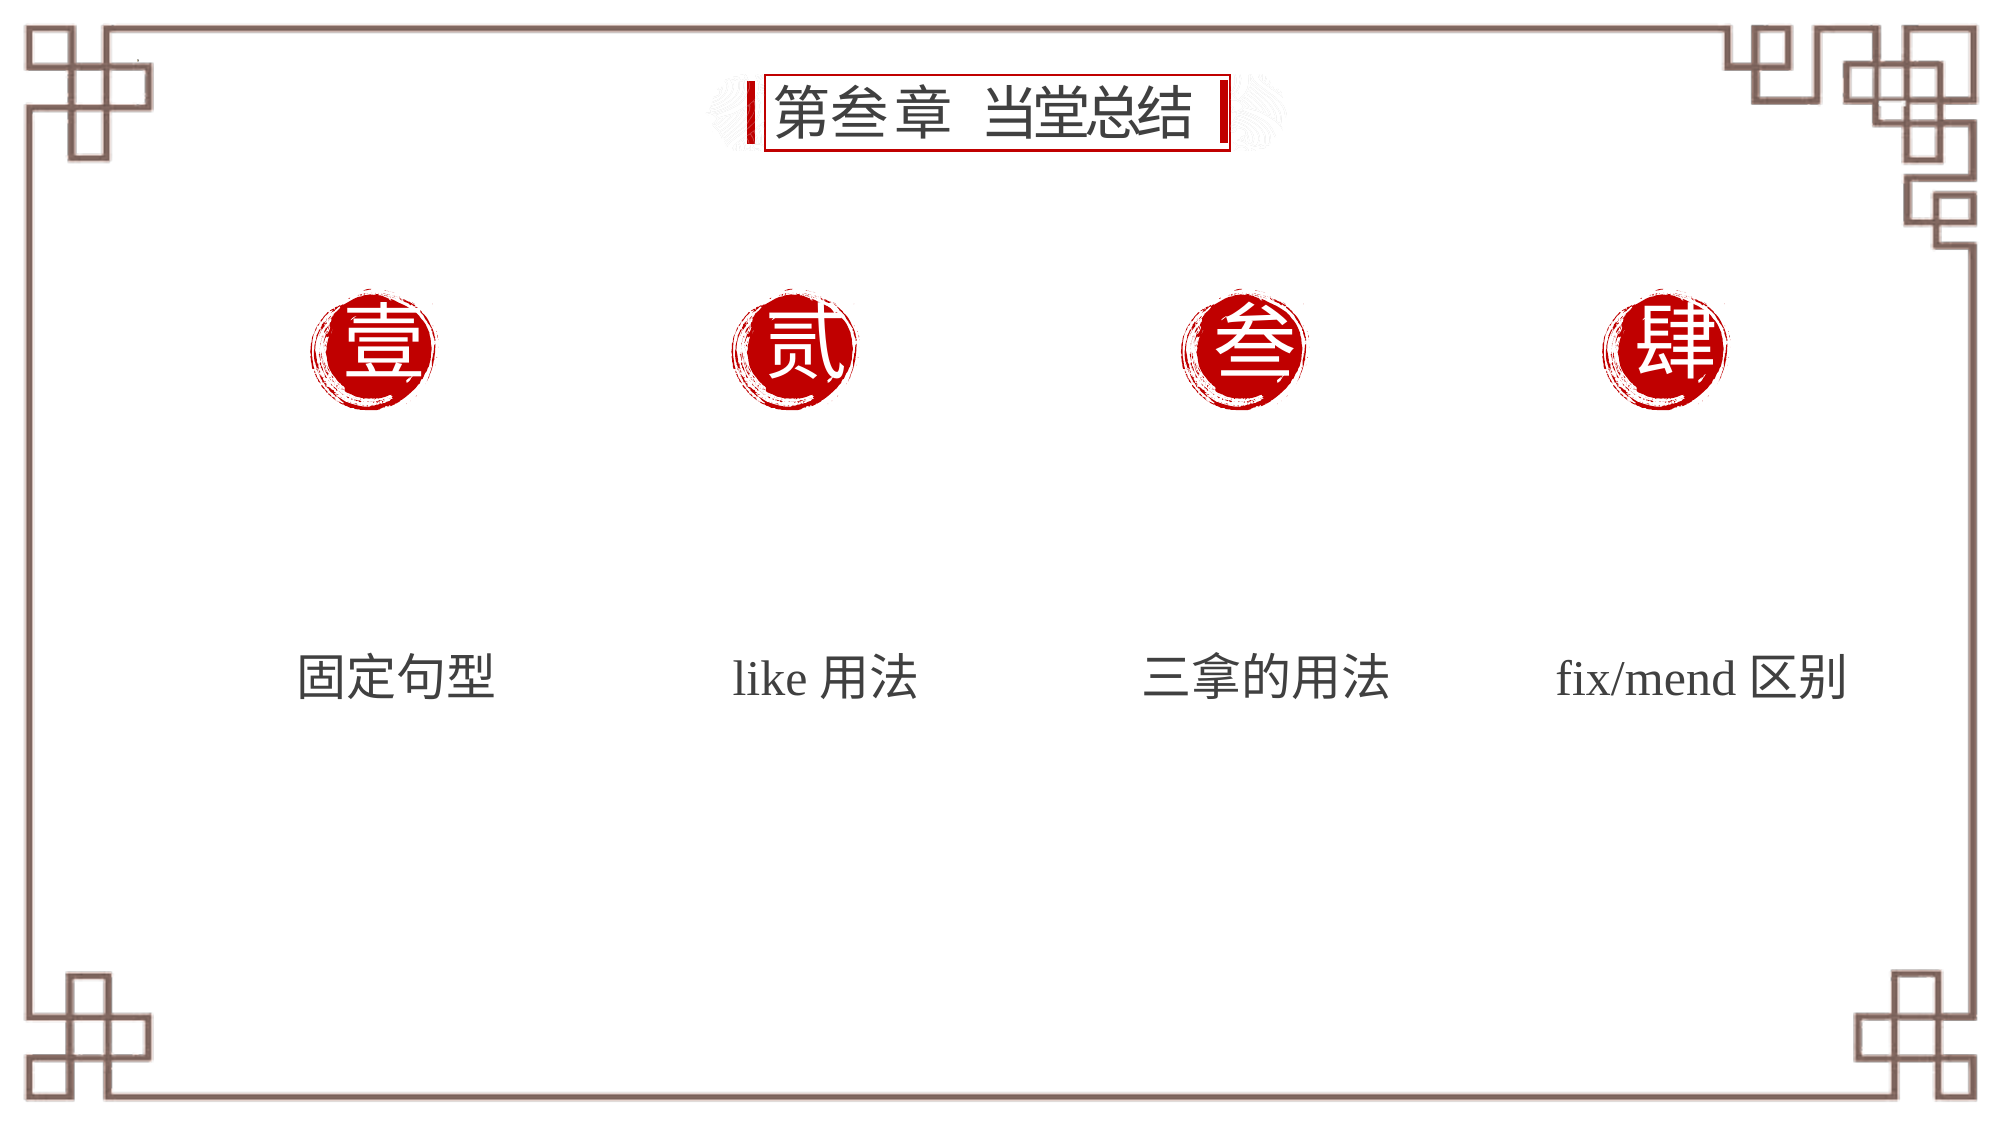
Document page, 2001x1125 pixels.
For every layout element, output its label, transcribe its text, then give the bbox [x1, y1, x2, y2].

text_box 固定句型 [282, 619, 532, 729]
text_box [731, 281, 867, 411]
text_box 三拿的用法 [1126, 619, 1481, 729]
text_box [310, 281, 446, 411]
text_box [1180, 281, 1316, 411]
text_box like用法 [717, 619, 938, 729]
text_box fix/mend区别 [1540, 619, 1870, 729]
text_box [1602, 281, 1738, 411]
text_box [704, 74, 1291, 151]
